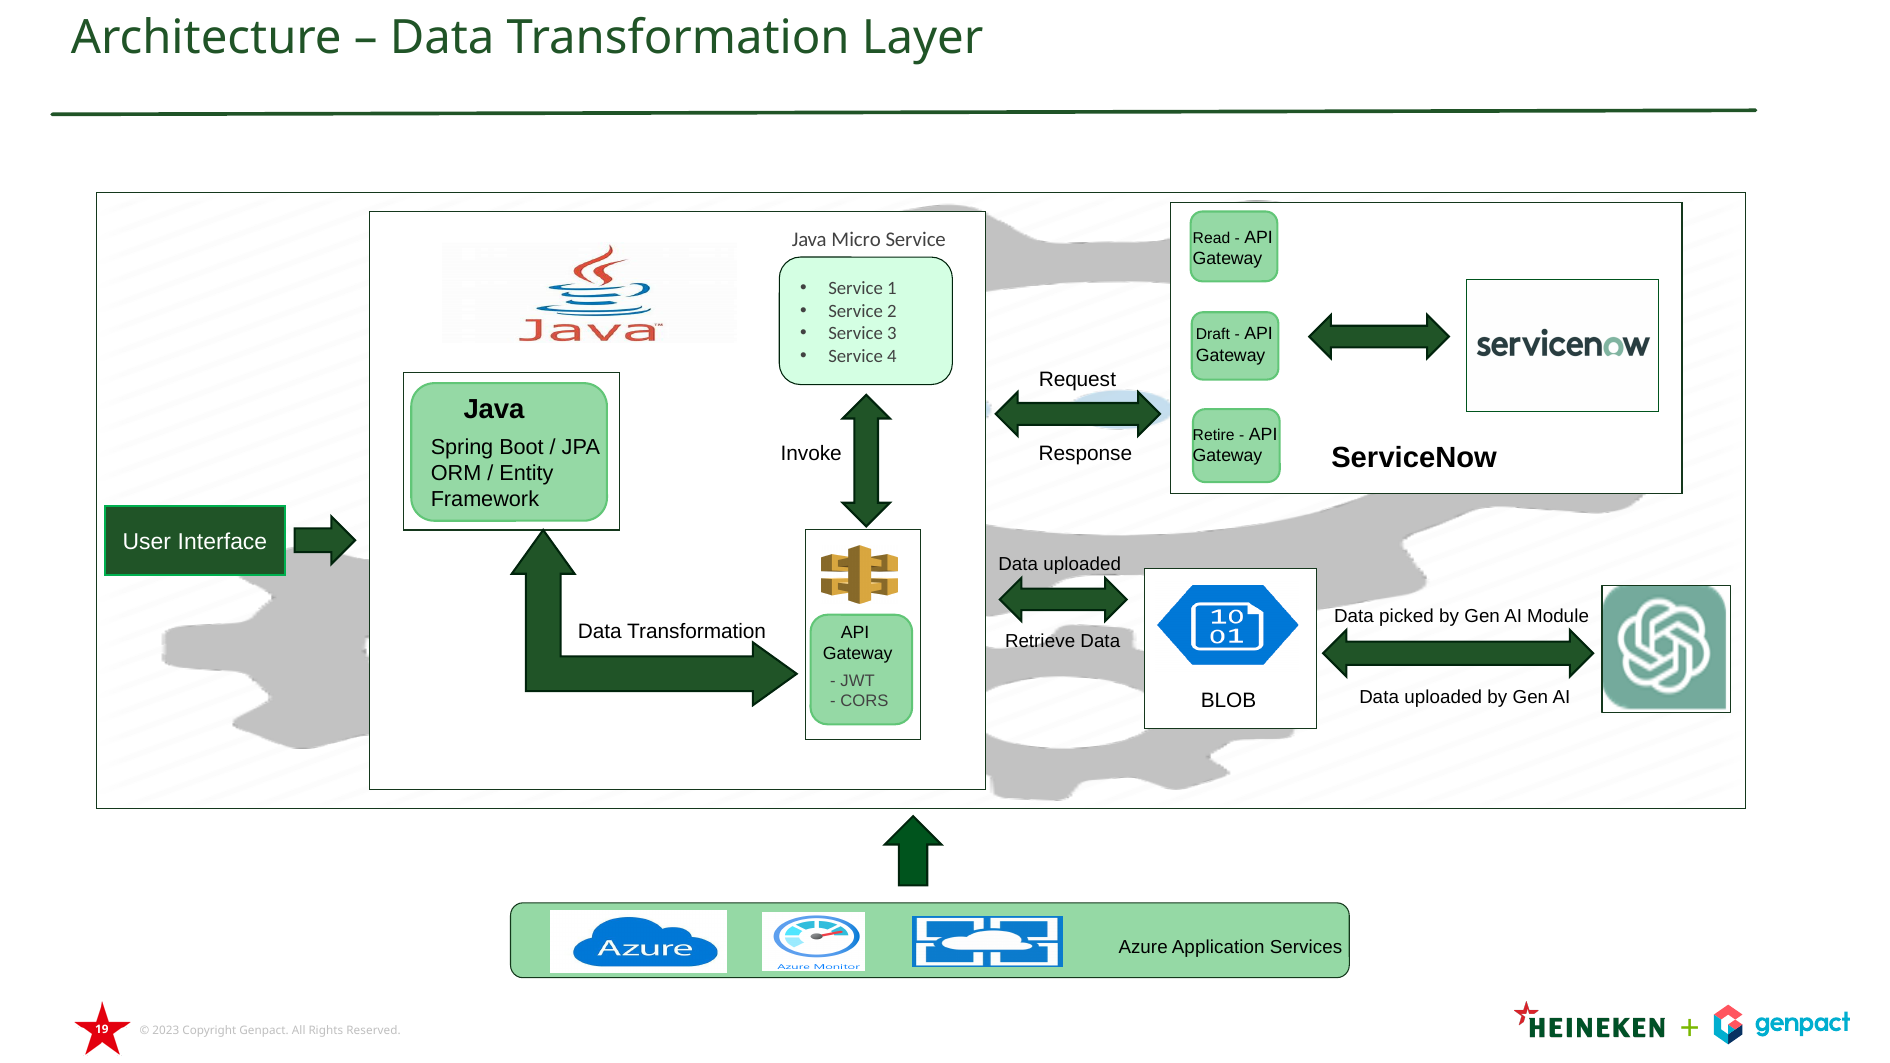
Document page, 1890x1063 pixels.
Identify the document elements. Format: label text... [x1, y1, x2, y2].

picture [762, 912, 865, 971]
text_box Azure Application Services [1100, 927, 1361, 965]
picture [550, 910, 727, 973]
picture [912, 916, 1063, 967]
picture [72, 999, 132, 1056]
picture [1514, 1001, 1665, 1038]
text_box Architecture – Data Transformation Layer [56, 4, 1746, 129]
text_box [510, 902, 1350, 978]
text_box [884, 816, 942, 886]
picture [96, 192, 1746, 809]
